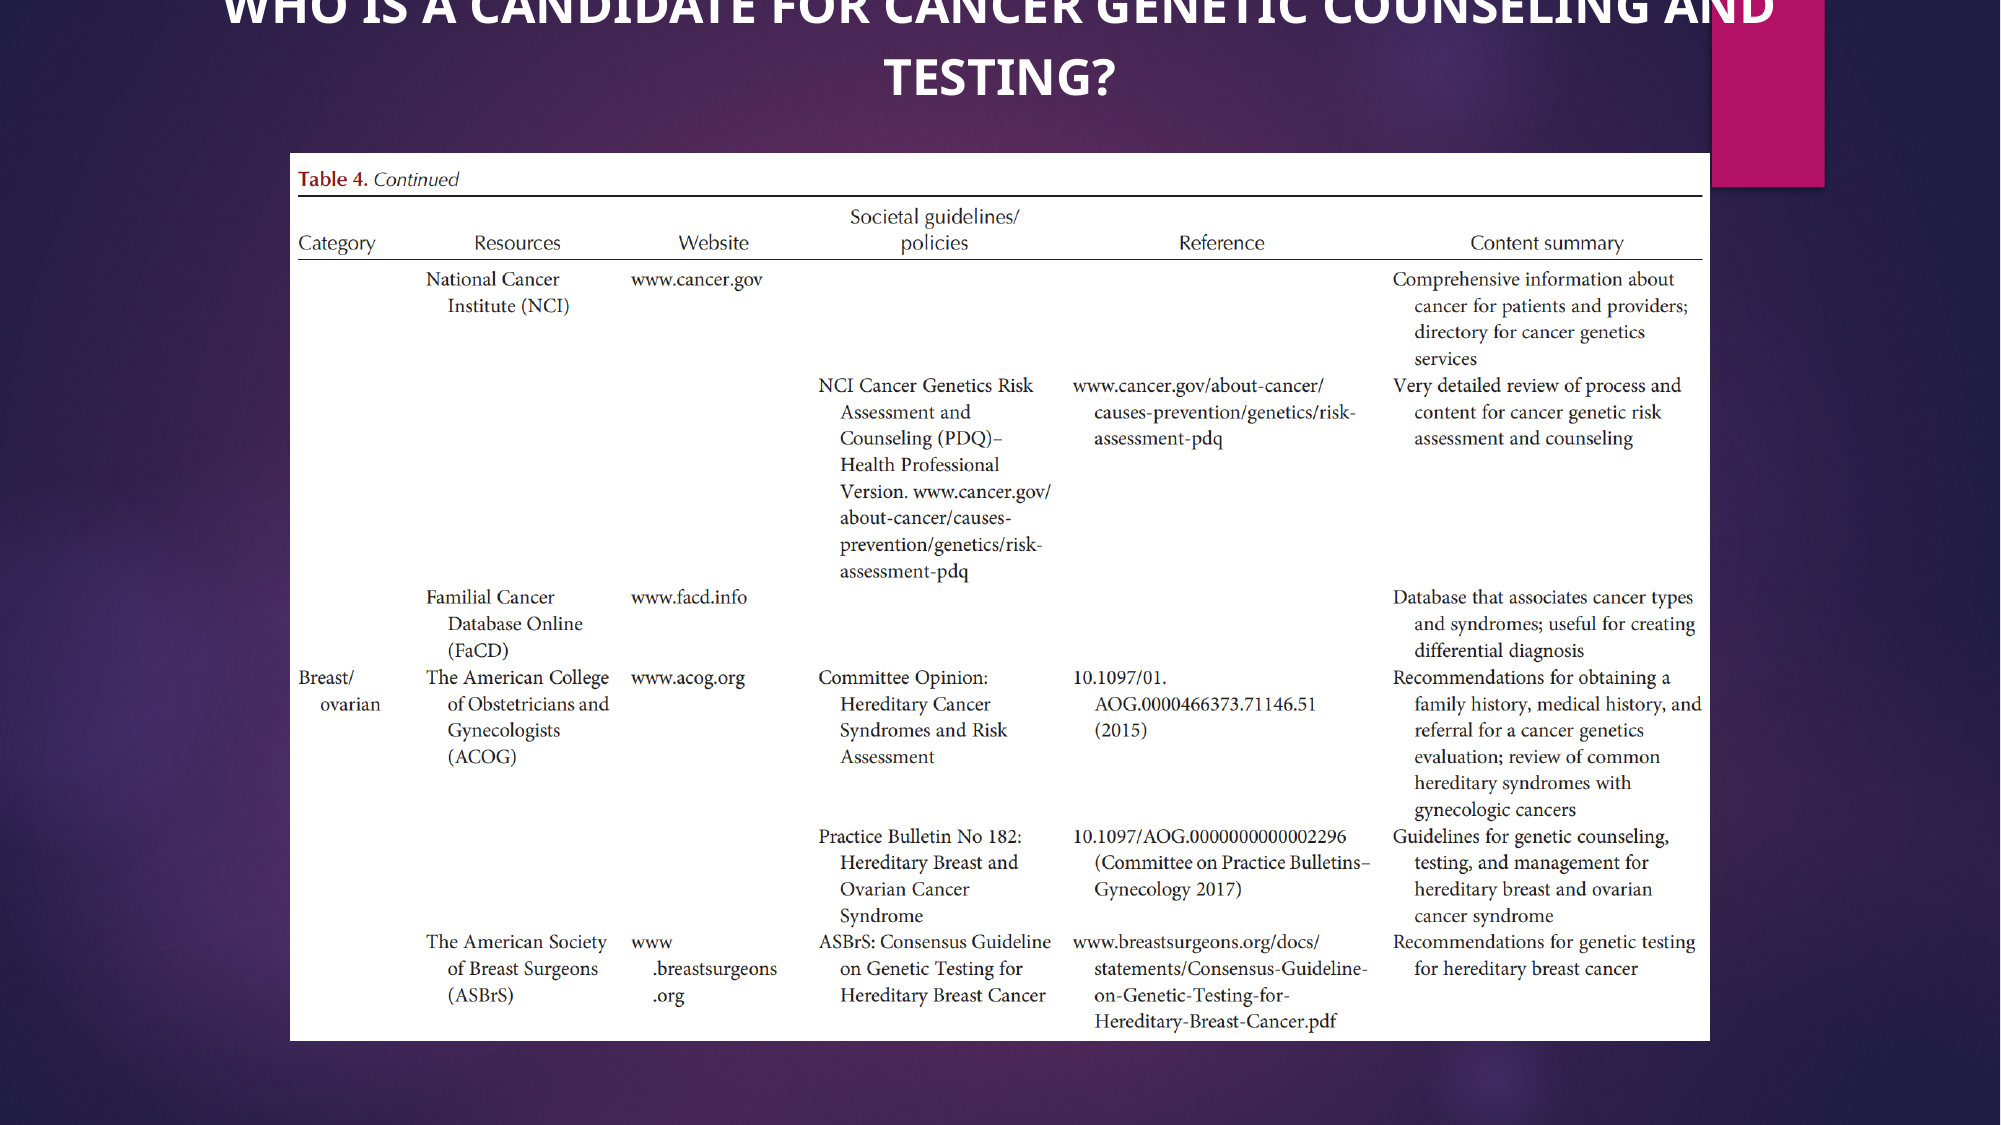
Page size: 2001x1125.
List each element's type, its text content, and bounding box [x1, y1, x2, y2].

picture [1312, 0, 1576, 37]
picture [0, 114, 1711, 1125]
text_box WHO IS A CANDIDATE FOR CANCER GENETIC COUNSELING AND TESTING? [151, 37, 1849, 114]
